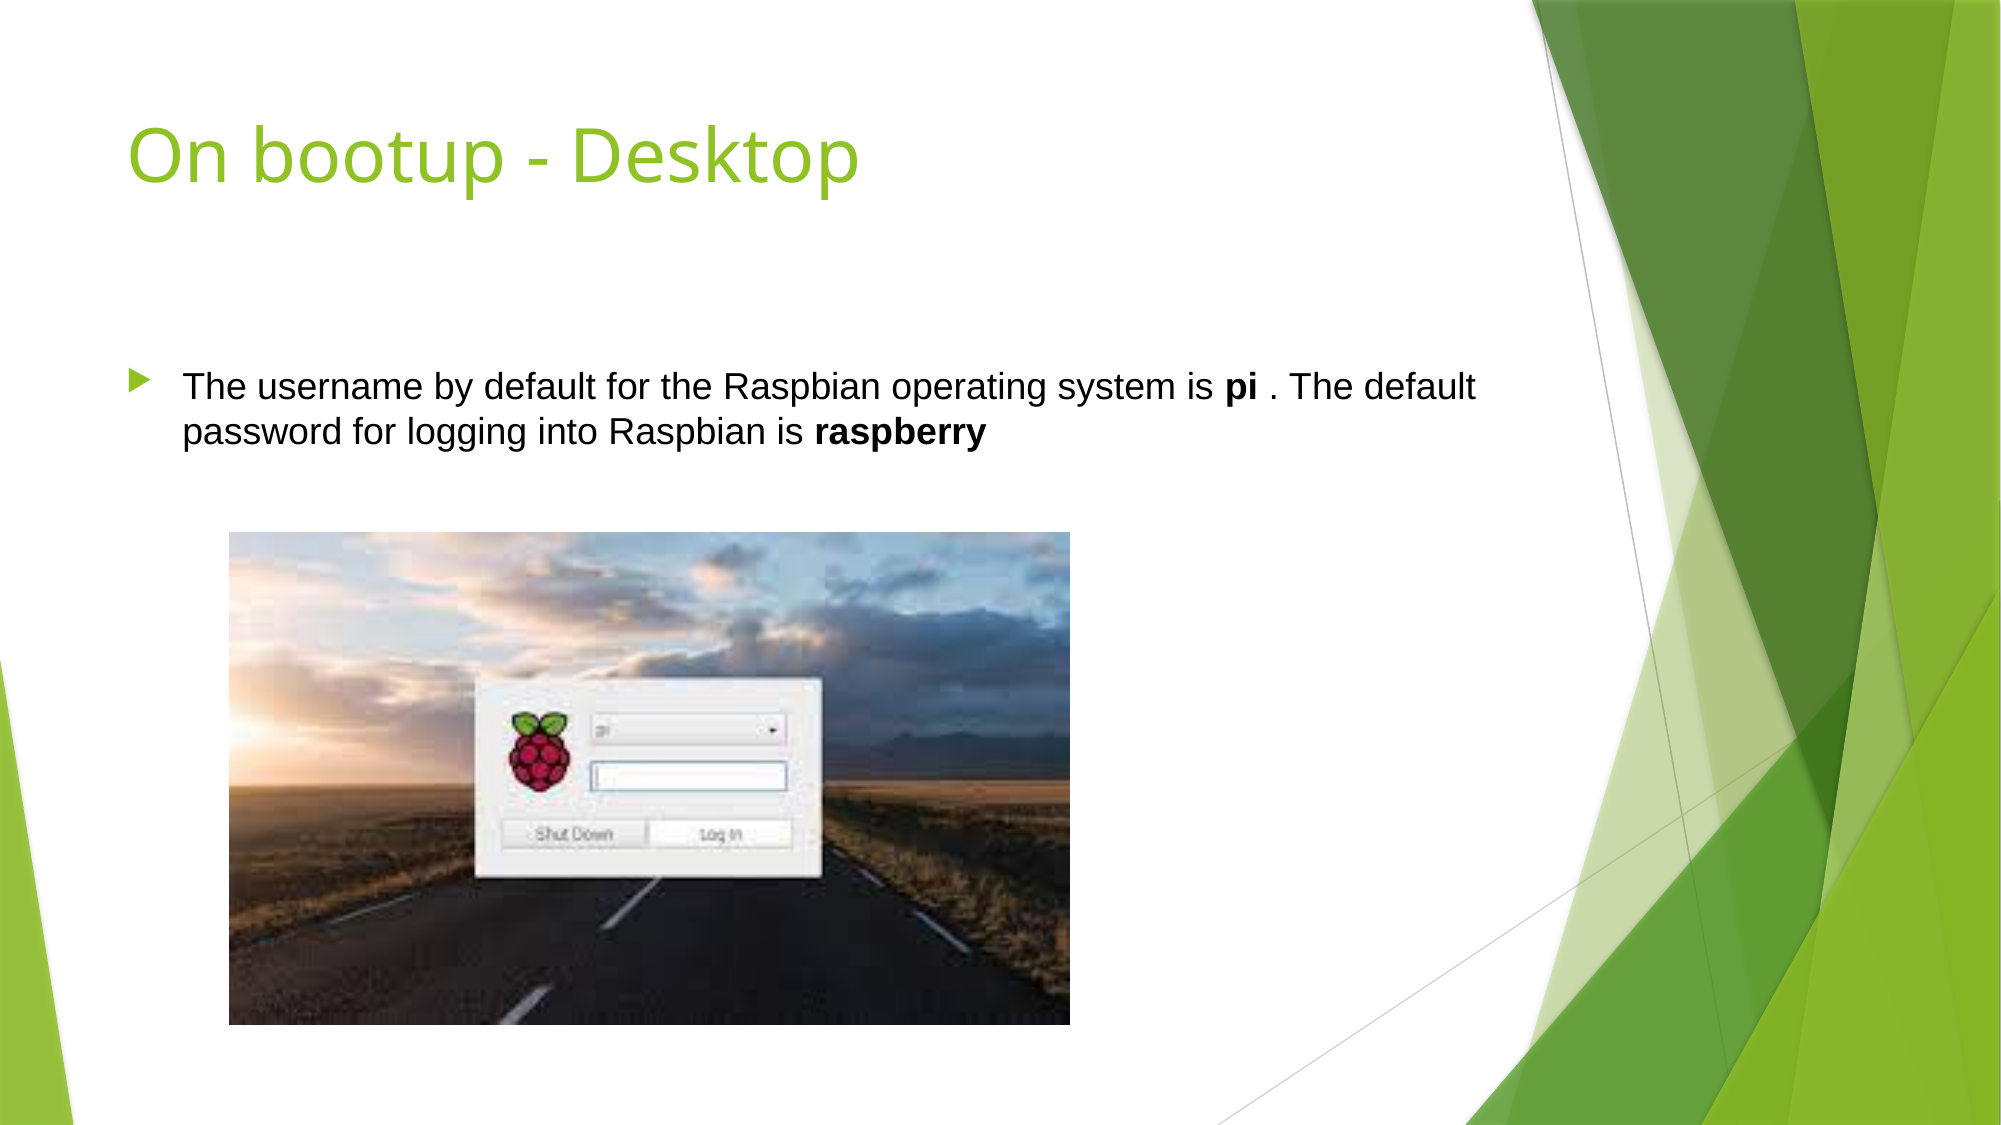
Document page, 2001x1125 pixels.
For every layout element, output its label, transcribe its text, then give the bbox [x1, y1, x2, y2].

picture [229, 531, 1070, 1026]
title On bootup - Desktop [111, 99, 1522, 317]
list The username by default for the Raspbian operating system is pi . The default password for logging into Raspbian is raspberry [111, 354, 1522, 992]
